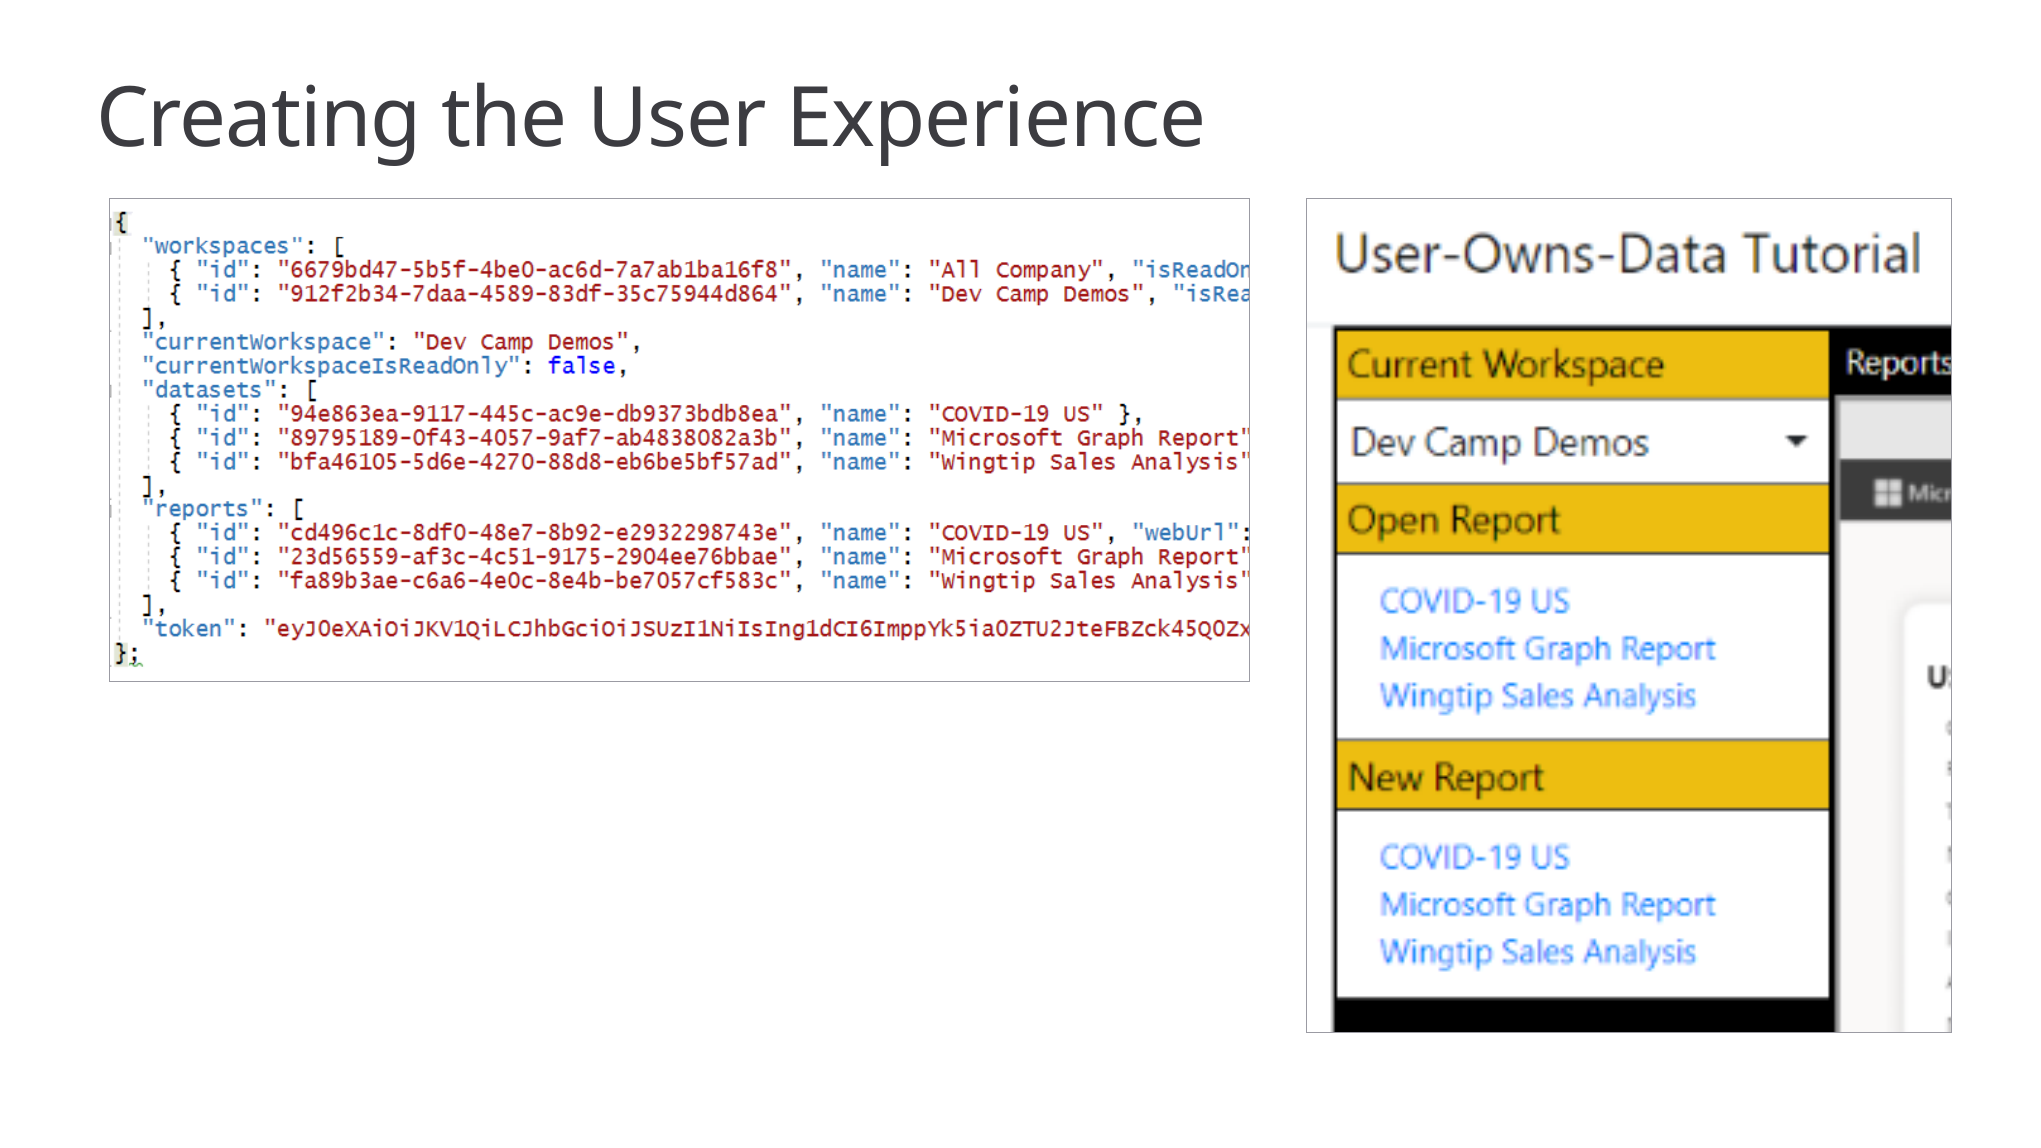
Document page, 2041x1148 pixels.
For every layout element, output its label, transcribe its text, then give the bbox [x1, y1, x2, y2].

picture [1306, 197, 1952, 1033]
title Creating the User Experience [96, 75, 1904, 166]
picture [108, 197, 1250, 682]
